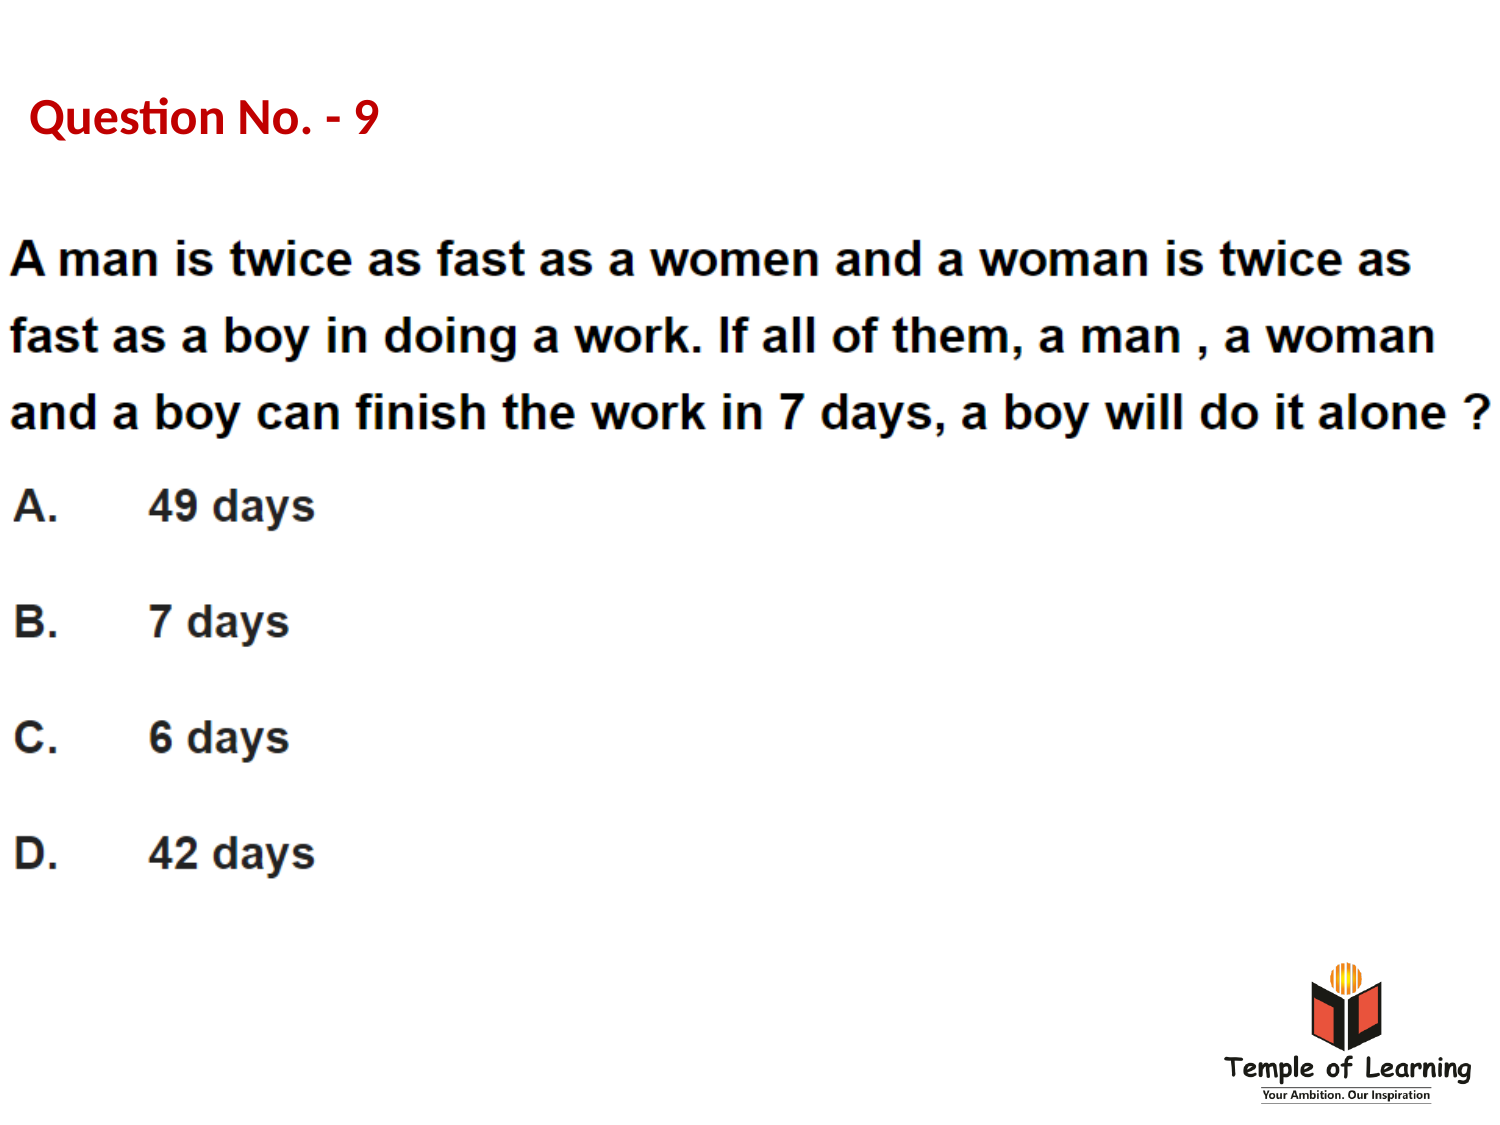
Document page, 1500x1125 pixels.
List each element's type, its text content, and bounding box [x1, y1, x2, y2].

text_box Question No. - 9 [14, 74, 395, 153]
picture [0, 212, 1500, 924]
picture [1224, 962, 1471, 1104]
